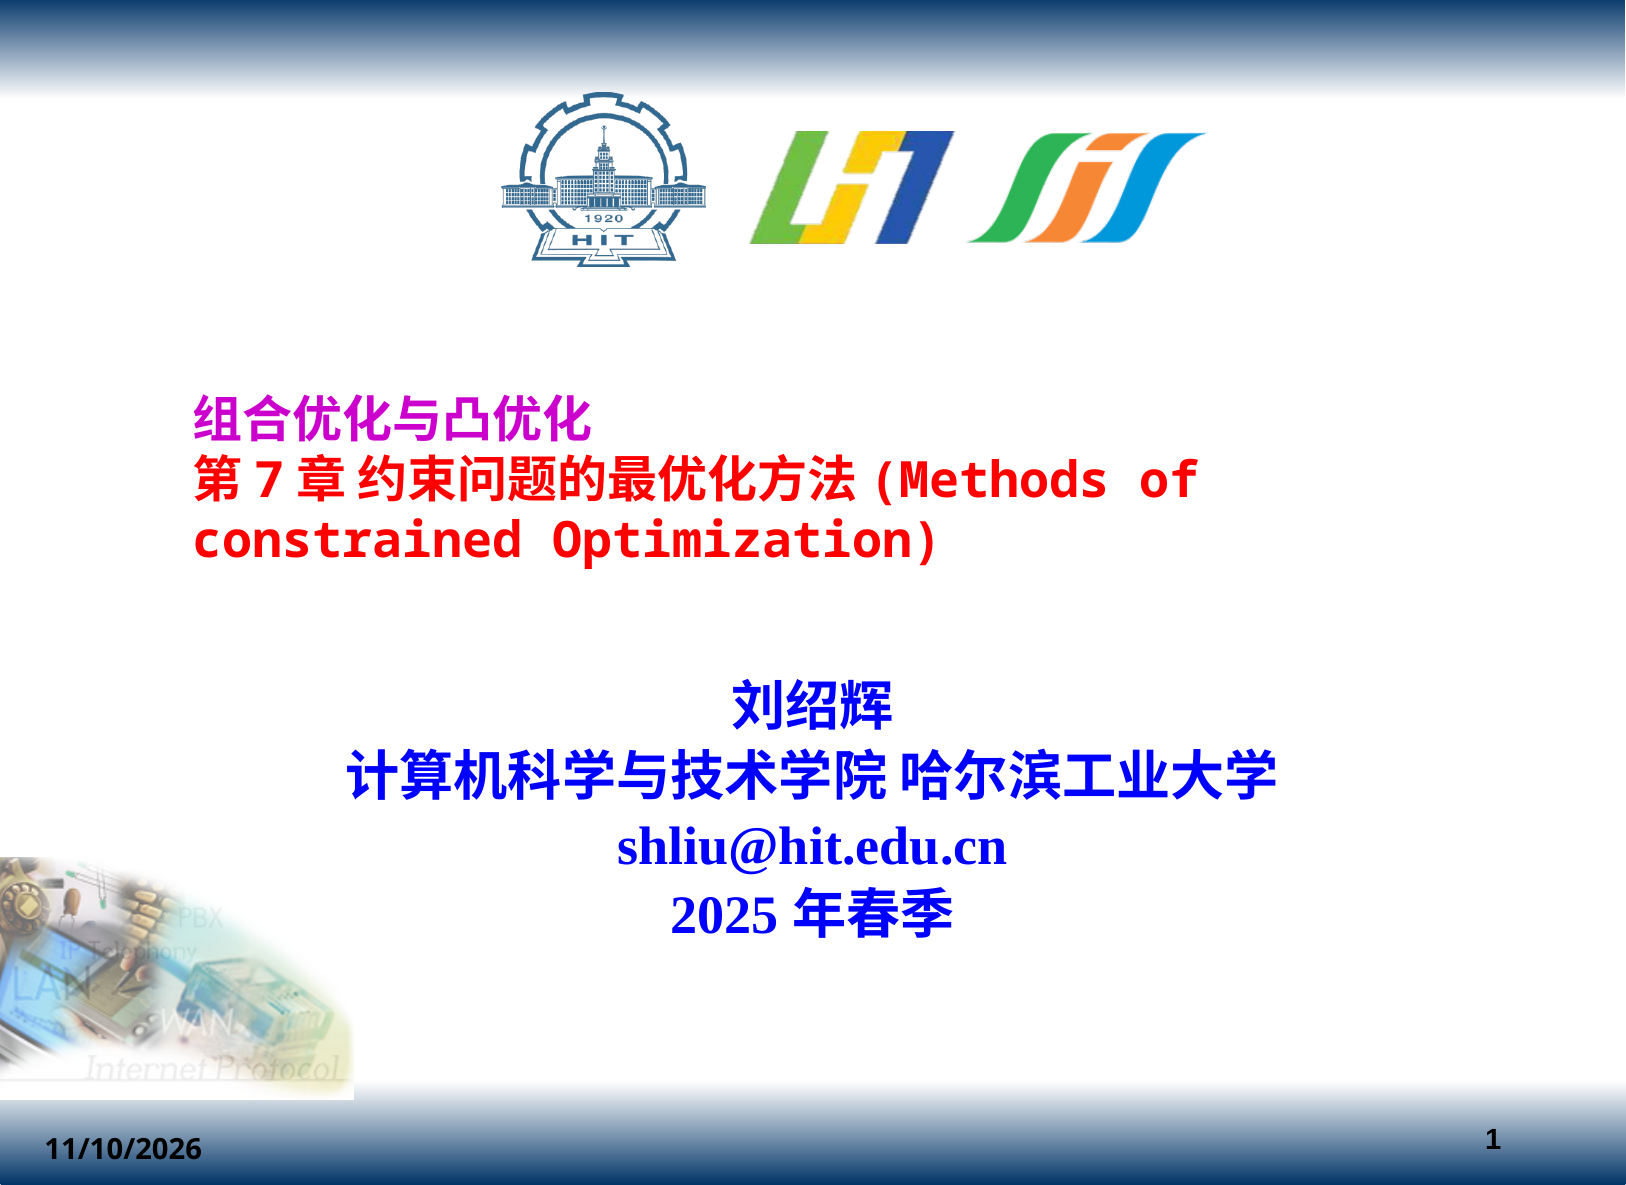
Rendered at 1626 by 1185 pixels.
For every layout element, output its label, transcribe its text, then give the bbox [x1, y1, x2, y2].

picture [501, 92, 706, 267]
subtitle 刘绍辉 计算机科学与技术学院 哈尔滨工业大学 shliu@hit.edu.cn 2025年春季 [243, 671, 1382, 974]
picture [0, 857, 354, 1100]
picture [744, 131, 1212, 246]
title 组合优化与凸优化 第7章 约束问题的最优化方法(Methods of constrained Optimization) [176, 351, 1558, 604]
